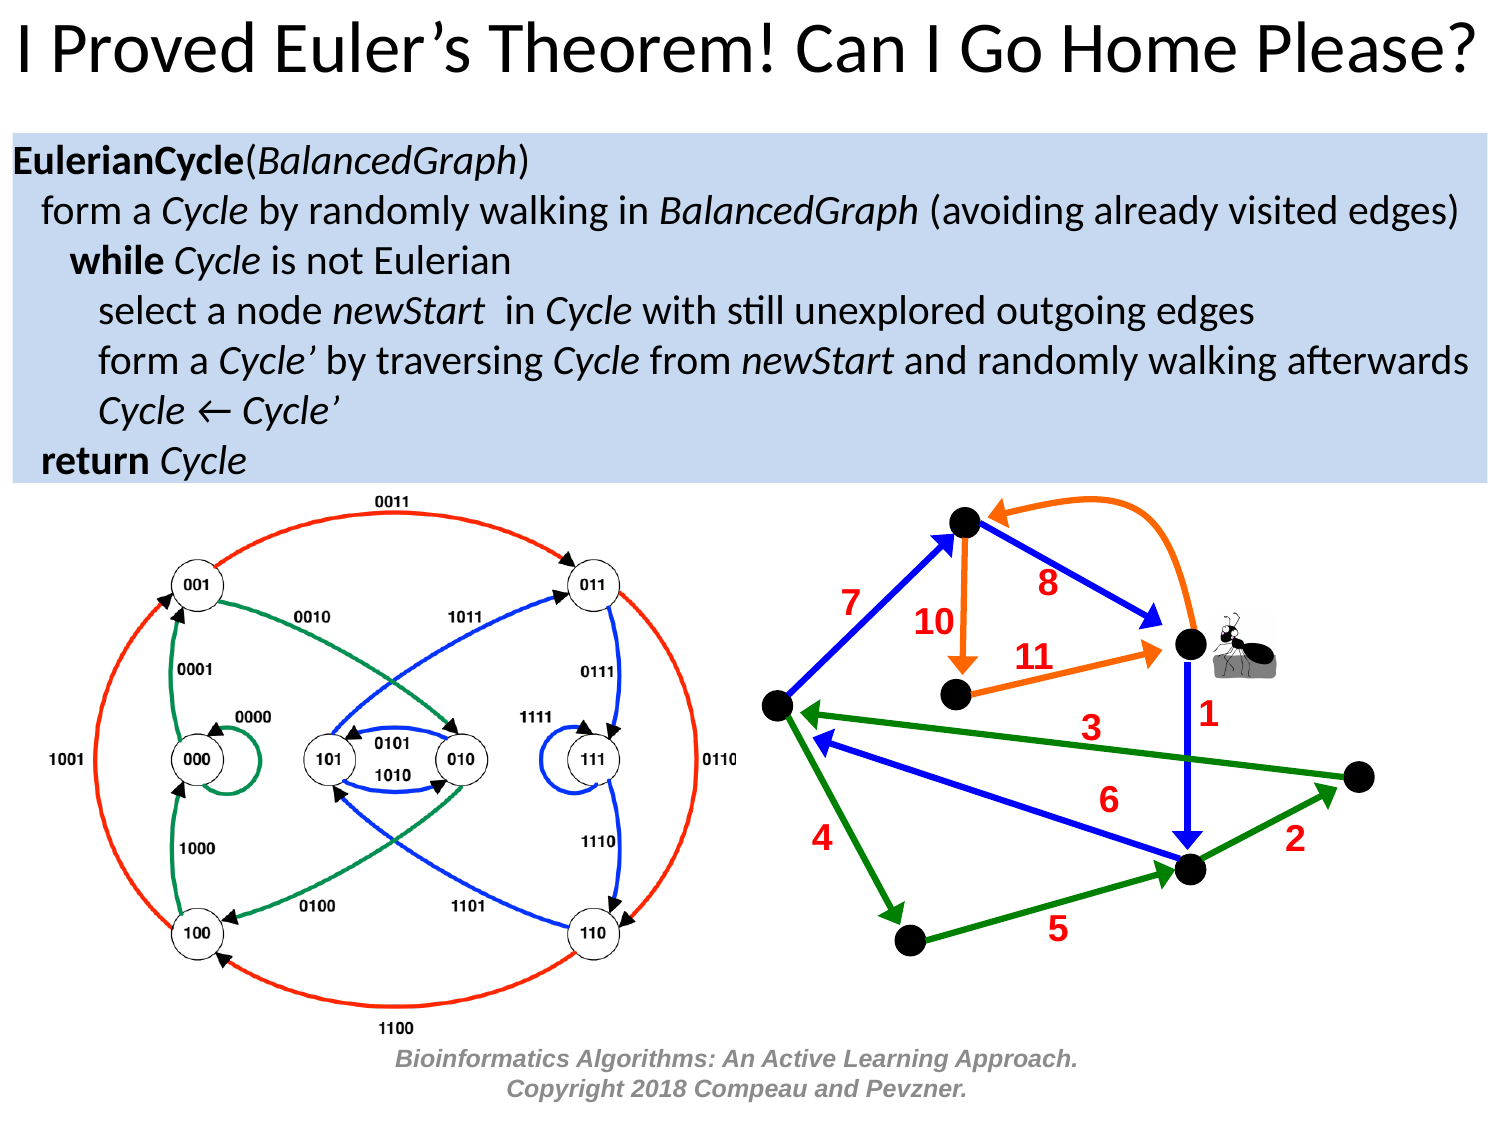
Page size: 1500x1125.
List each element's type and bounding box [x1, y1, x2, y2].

text_box [739, 499, 1374, 983]
picture [1212, 612, 1278, 679]
text_box [12, 132, 1488, 489]
footer [324, 1042, 1150, 1103]
title [0, 43, 1500, 131]
picture [48, 489, 737, 1036]
